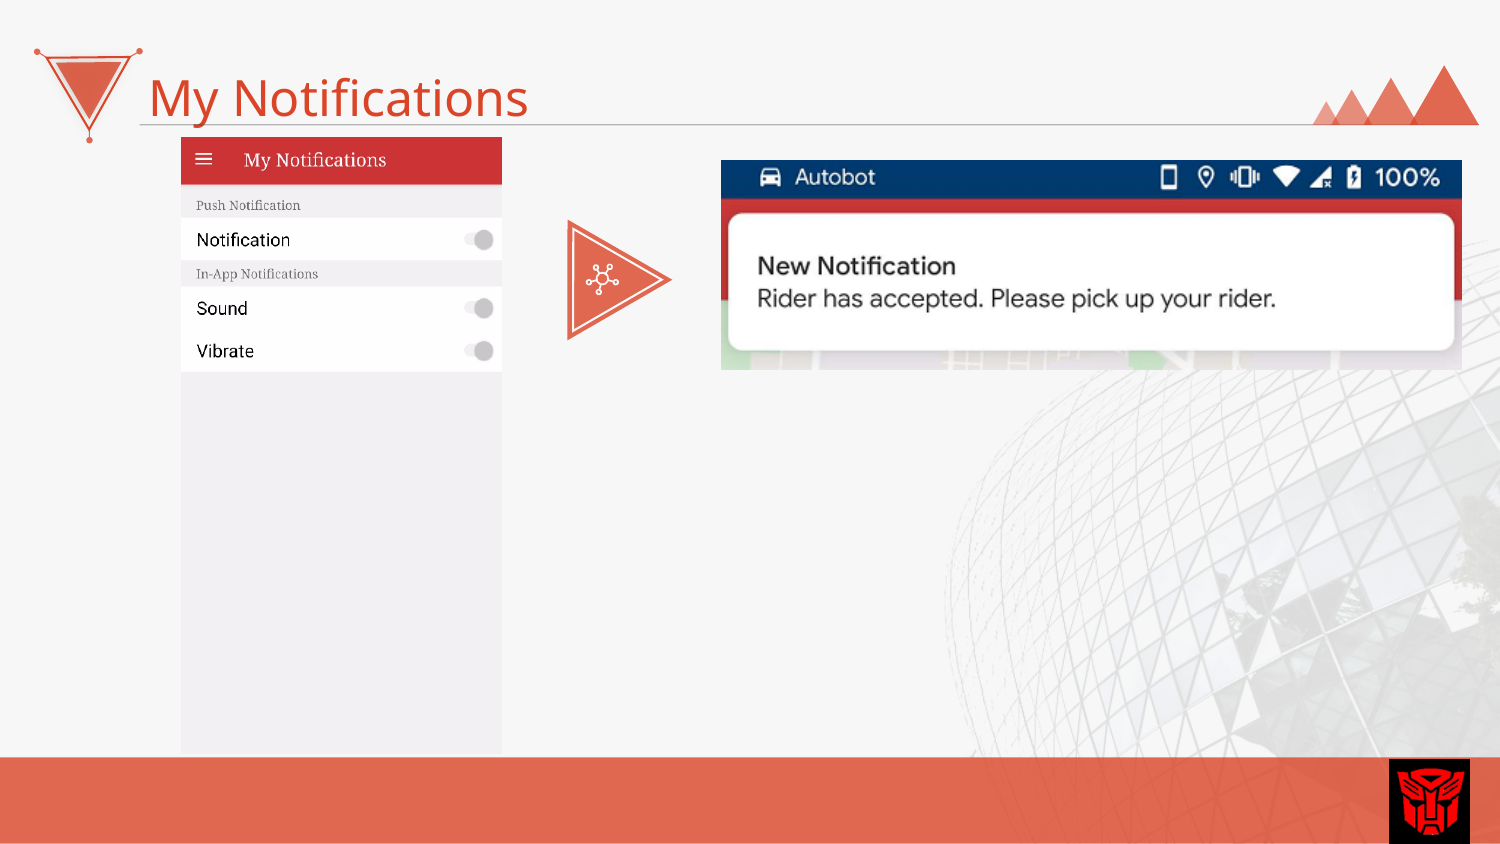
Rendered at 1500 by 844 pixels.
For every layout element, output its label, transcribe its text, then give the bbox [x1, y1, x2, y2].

text_box [1336, 87, 1373, 124]
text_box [46, 26, 156, 121]
text_box [1368, 75, 1419, 124]
text_box [0, 756, 1500, 844]
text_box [532, 212, 655, 317]
picture [181, 136, 502, 754]
text_box My Notifications [133, 58, 545, 134]
text_box [1311, 99, 1341, 124]
text_box [1414, 63, 1481, 126]
picture [1389, 759, 1470, 844]
picture [721, 160, 1462, 370]
